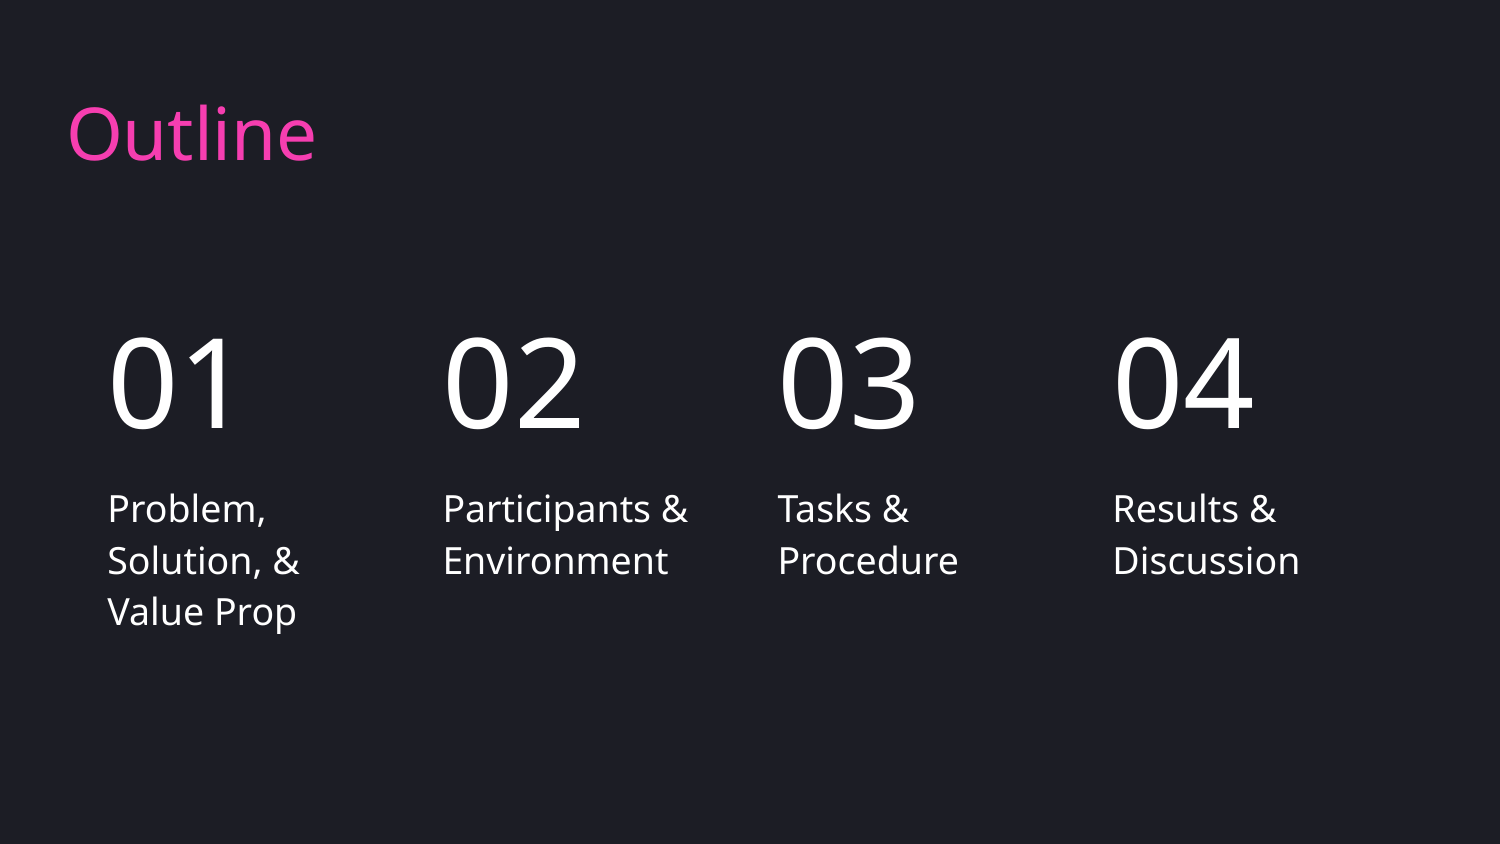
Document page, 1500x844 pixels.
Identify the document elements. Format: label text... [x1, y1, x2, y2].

list 01 Problem, Solution, & Value Prop [92, 265, 363, 730]
list 02 Participants & Environment [427, 265, 738, 603]
list 04 Results & Discussion [1097, 265, 1328, 603]
title Outline [51, 72, 1449, 167]
list 03 Tasks & Procedure [762, 265, 993, 603]
